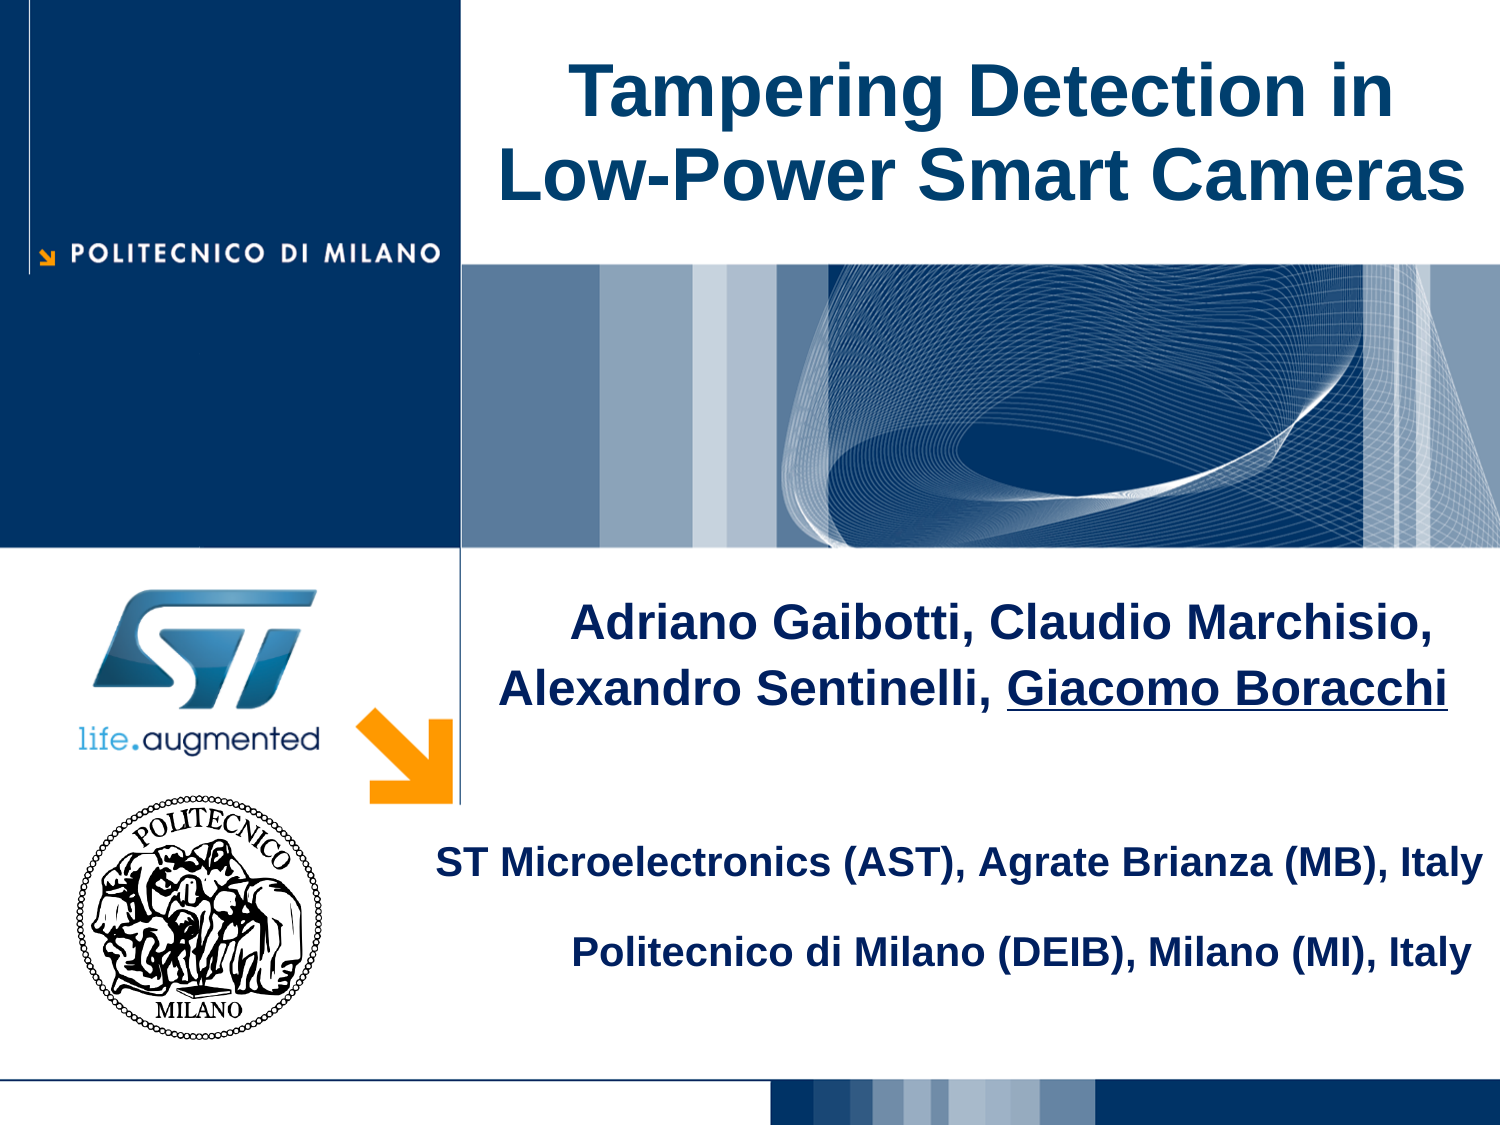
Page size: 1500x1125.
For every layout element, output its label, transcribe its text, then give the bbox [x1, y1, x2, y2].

subtitle Adriano Gaibotti, Claudio Marchisio, Alexandro Sentinelli, Giacomo Boracchi [479, 595, 1449, 731]
text_box ST Microelectronics (AST), Agrate Brianza (MB), Italy [380, 827, 1499, 893]
title Tampering Detection in Low-Power Smart Cameras [491, 51, 1475, 216]
text_box Politecnico di Milano (DEIB), Milano (MI), Italy [515, 916, 1499, 982]
text_box [479, 203, 1463, 307]
picture [0, 0, 1500, 1125]
